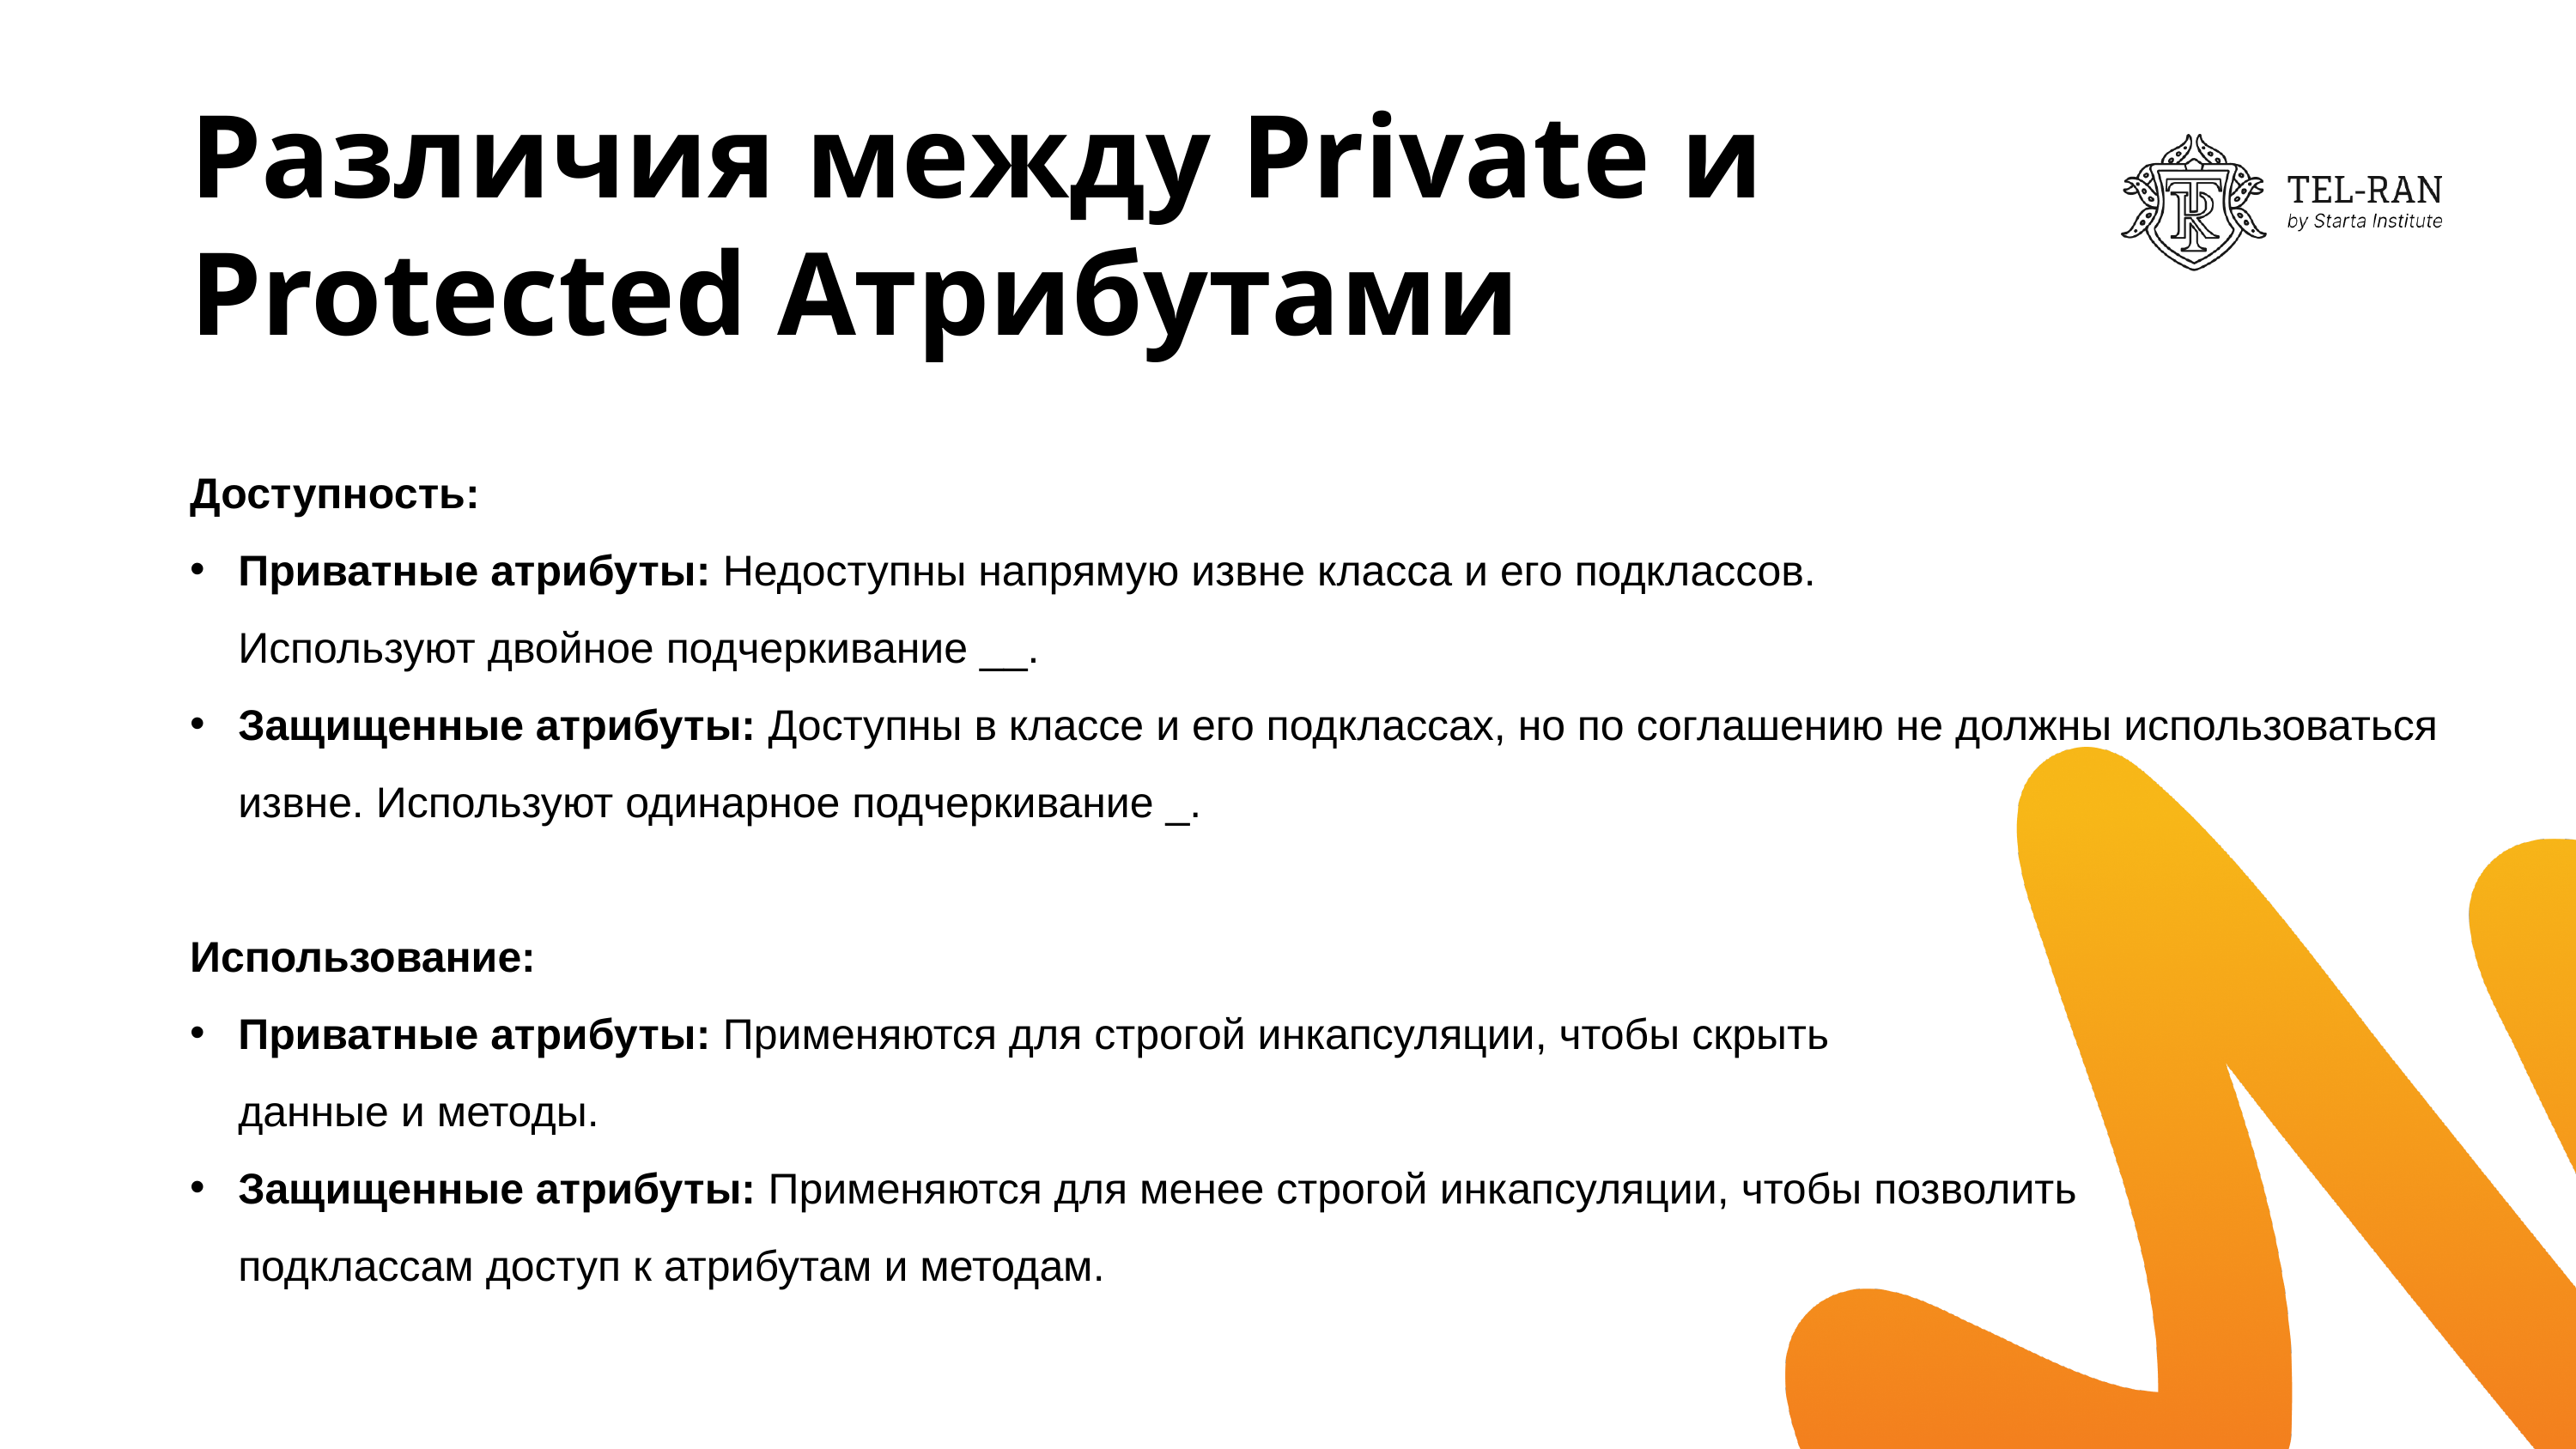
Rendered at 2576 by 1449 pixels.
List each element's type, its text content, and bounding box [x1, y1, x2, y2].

picture [1620, 747, 2576, 1449]
text_box Доступность: Приватные атрибуты: Недоступны напрямую извне класса и его подклассов. Используют двойное подчеркивание __. Защищенные атрибуты: Доступны в классе и его подклассах, но по соглашению не должны использоваться извне. Используют одинарное подчеркивание _. Использование: Приватные атрибуты: Применяются для строгой инкапсуляции, чтобы скрыть данные и методы. Защищенные атрибуты: Применяются для менее строгой инкапсуляции, чтобы позволить подклассам доступ к атрибутам и методам. [177, 433, 2536, 1296]
picture [2121, 134, 2442, 271]
title Различия между Private и Protected Атрибутами [177, 76, 2110, 358]
